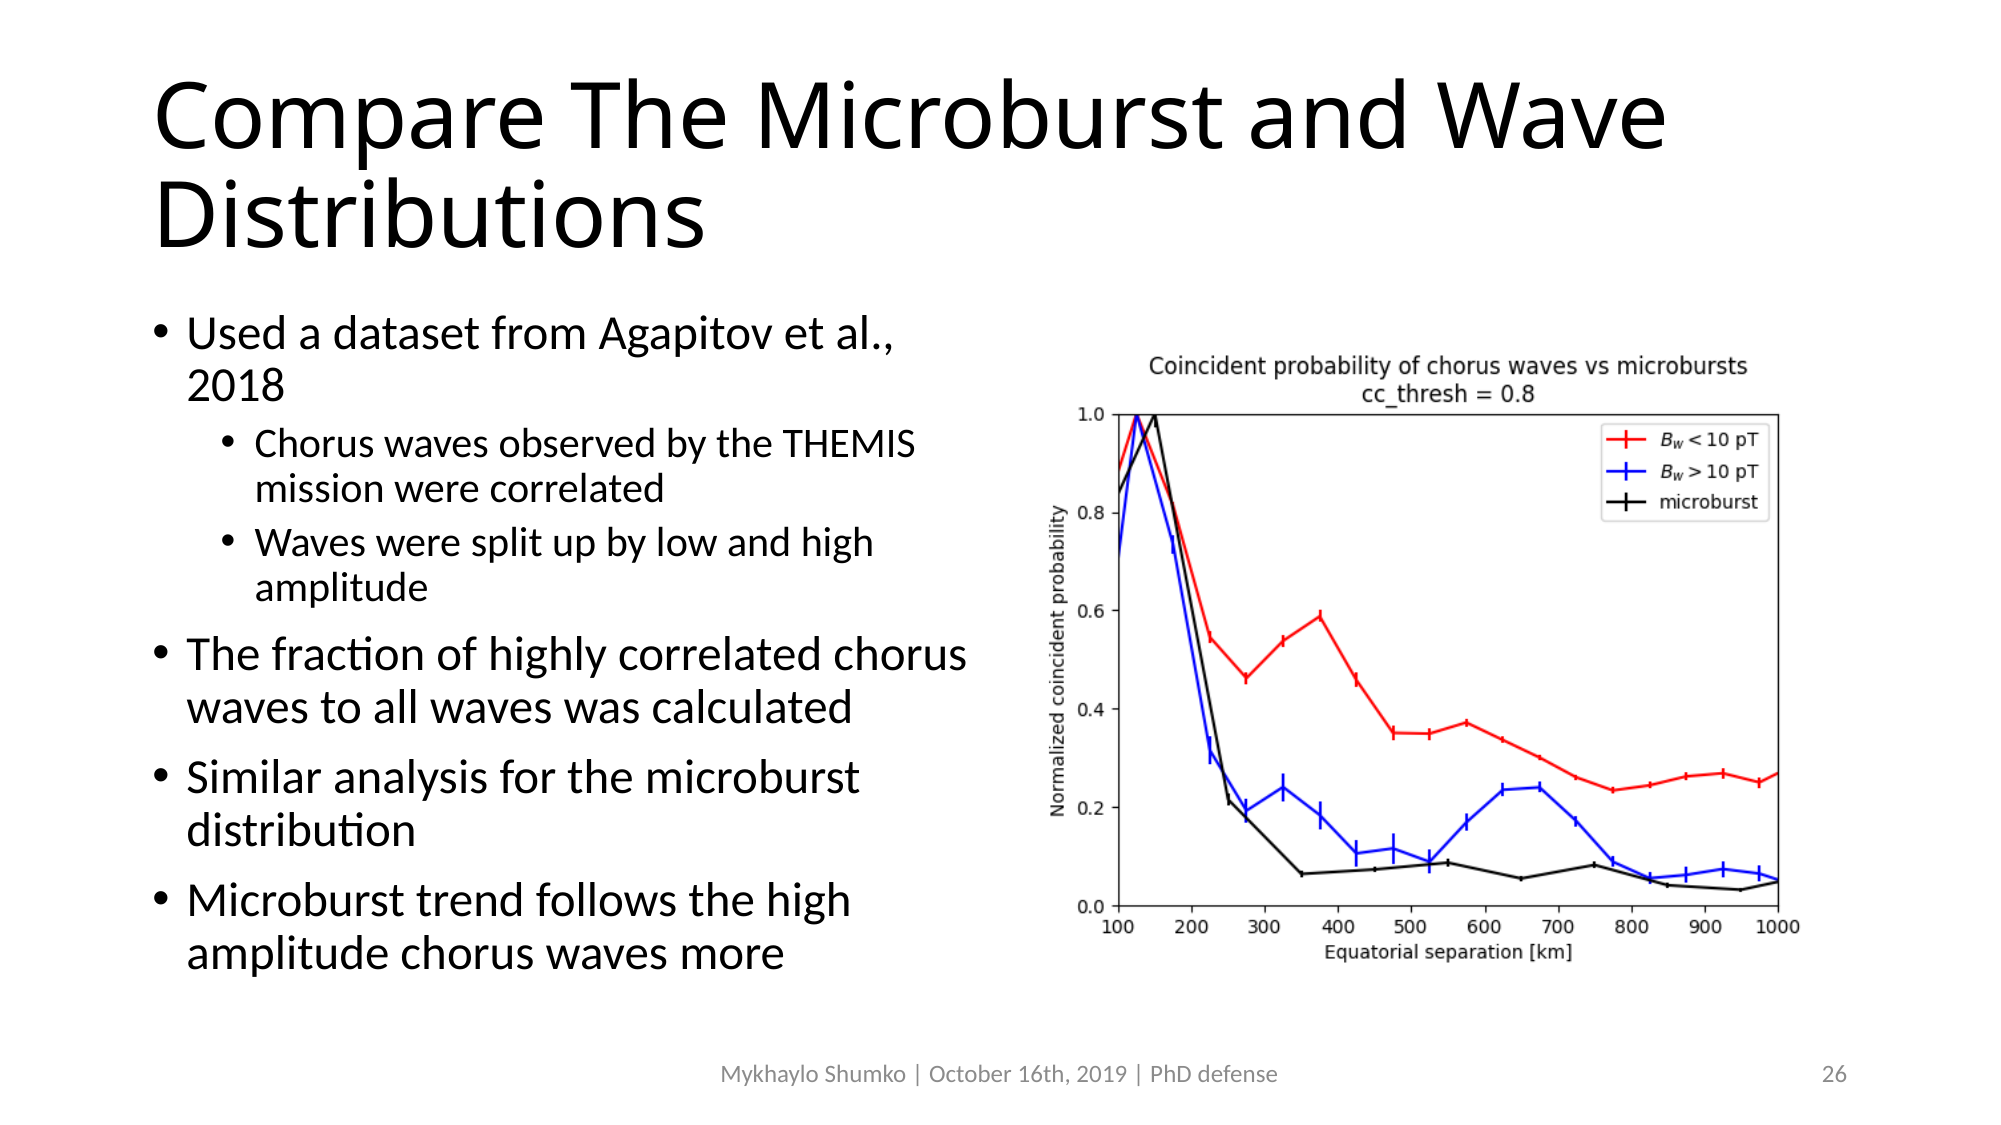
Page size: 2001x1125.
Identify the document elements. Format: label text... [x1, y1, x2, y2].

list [1012, 337, 1863, 976]
list Used a dataset from Agapitov et al., 2018 Chorus waves observed by the THEMIS mission were correlated Waves were split up by low and high amplitude The fraction of highly correlated chorus waves to all waves was calculated Similar analysis for the microburst distribution Microburst trend follows the high amplitude chorus waves more [137, 299, 988, 1014]
slide_number 26 [1412, 1042, 1863, 1103]
footer Mykhaylo Shumko | October 16th, 2019 | PhD defense [662, 1042, 1338, 1103]
title Compare The Microburst and Wave Distributions [137, 59, 1863, 278]
